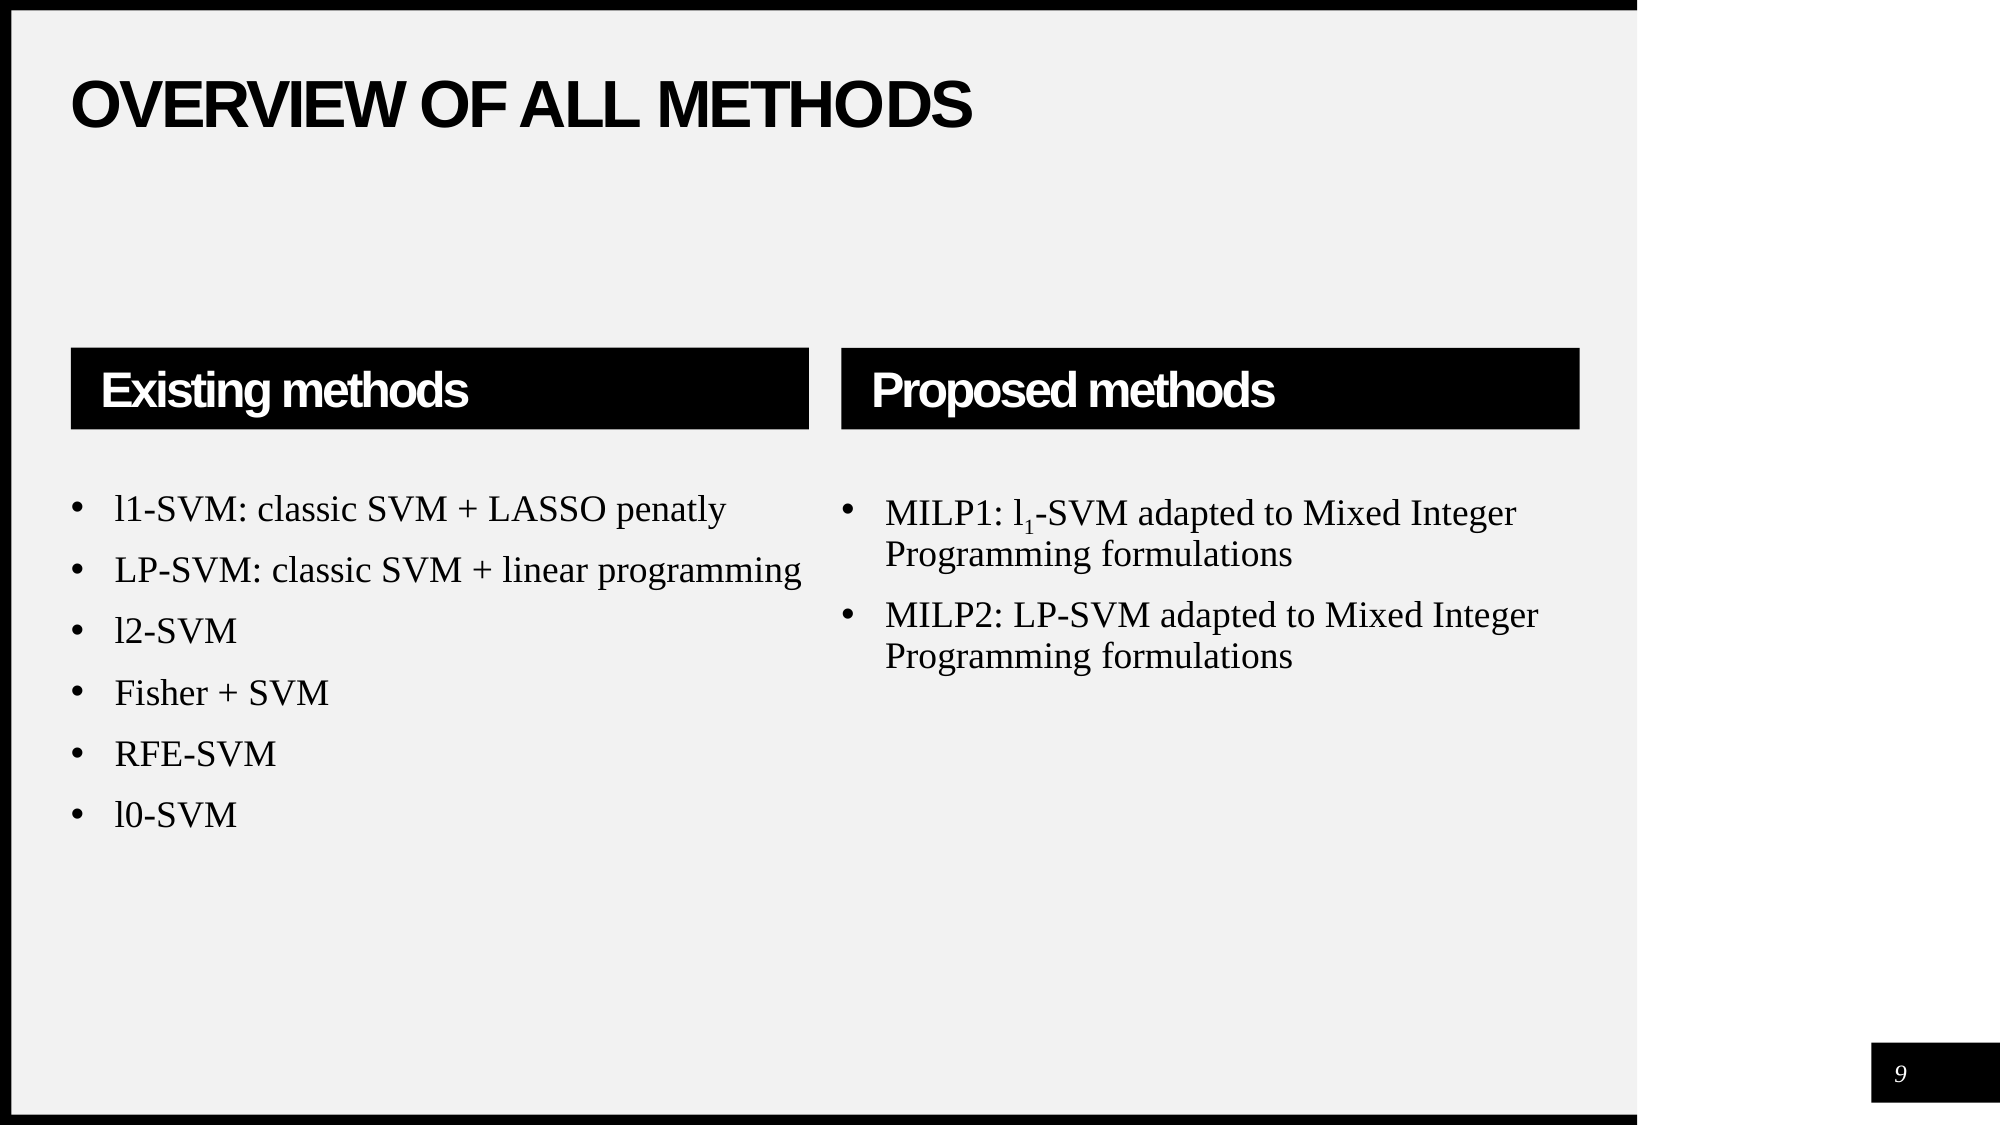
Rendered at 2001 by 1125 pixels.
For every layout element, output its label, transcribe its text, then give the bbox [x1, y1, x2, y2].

list l1-SVM: classic SVM + LASSO penatly LP-SVM: classic SVM + linear programming l2-SVM Fisher + SVM RFE-SVM l0-SVM [70, 488, 809, 903]
list Existing methods [70, 347, 809, 430]
slide_number 9 [1877, 1050, 1924, 1096]
list MILP1: l1-SVM adapted to Mixed Integer Programming formulations MILP2: LP-SVM adapted to Mixed Integer Programming formulations [841, 488, 1580, 902]
list Proposed methods [841, 347, 1580, 430]
title Overview of all Methods [70, 70, 1580, 142]
